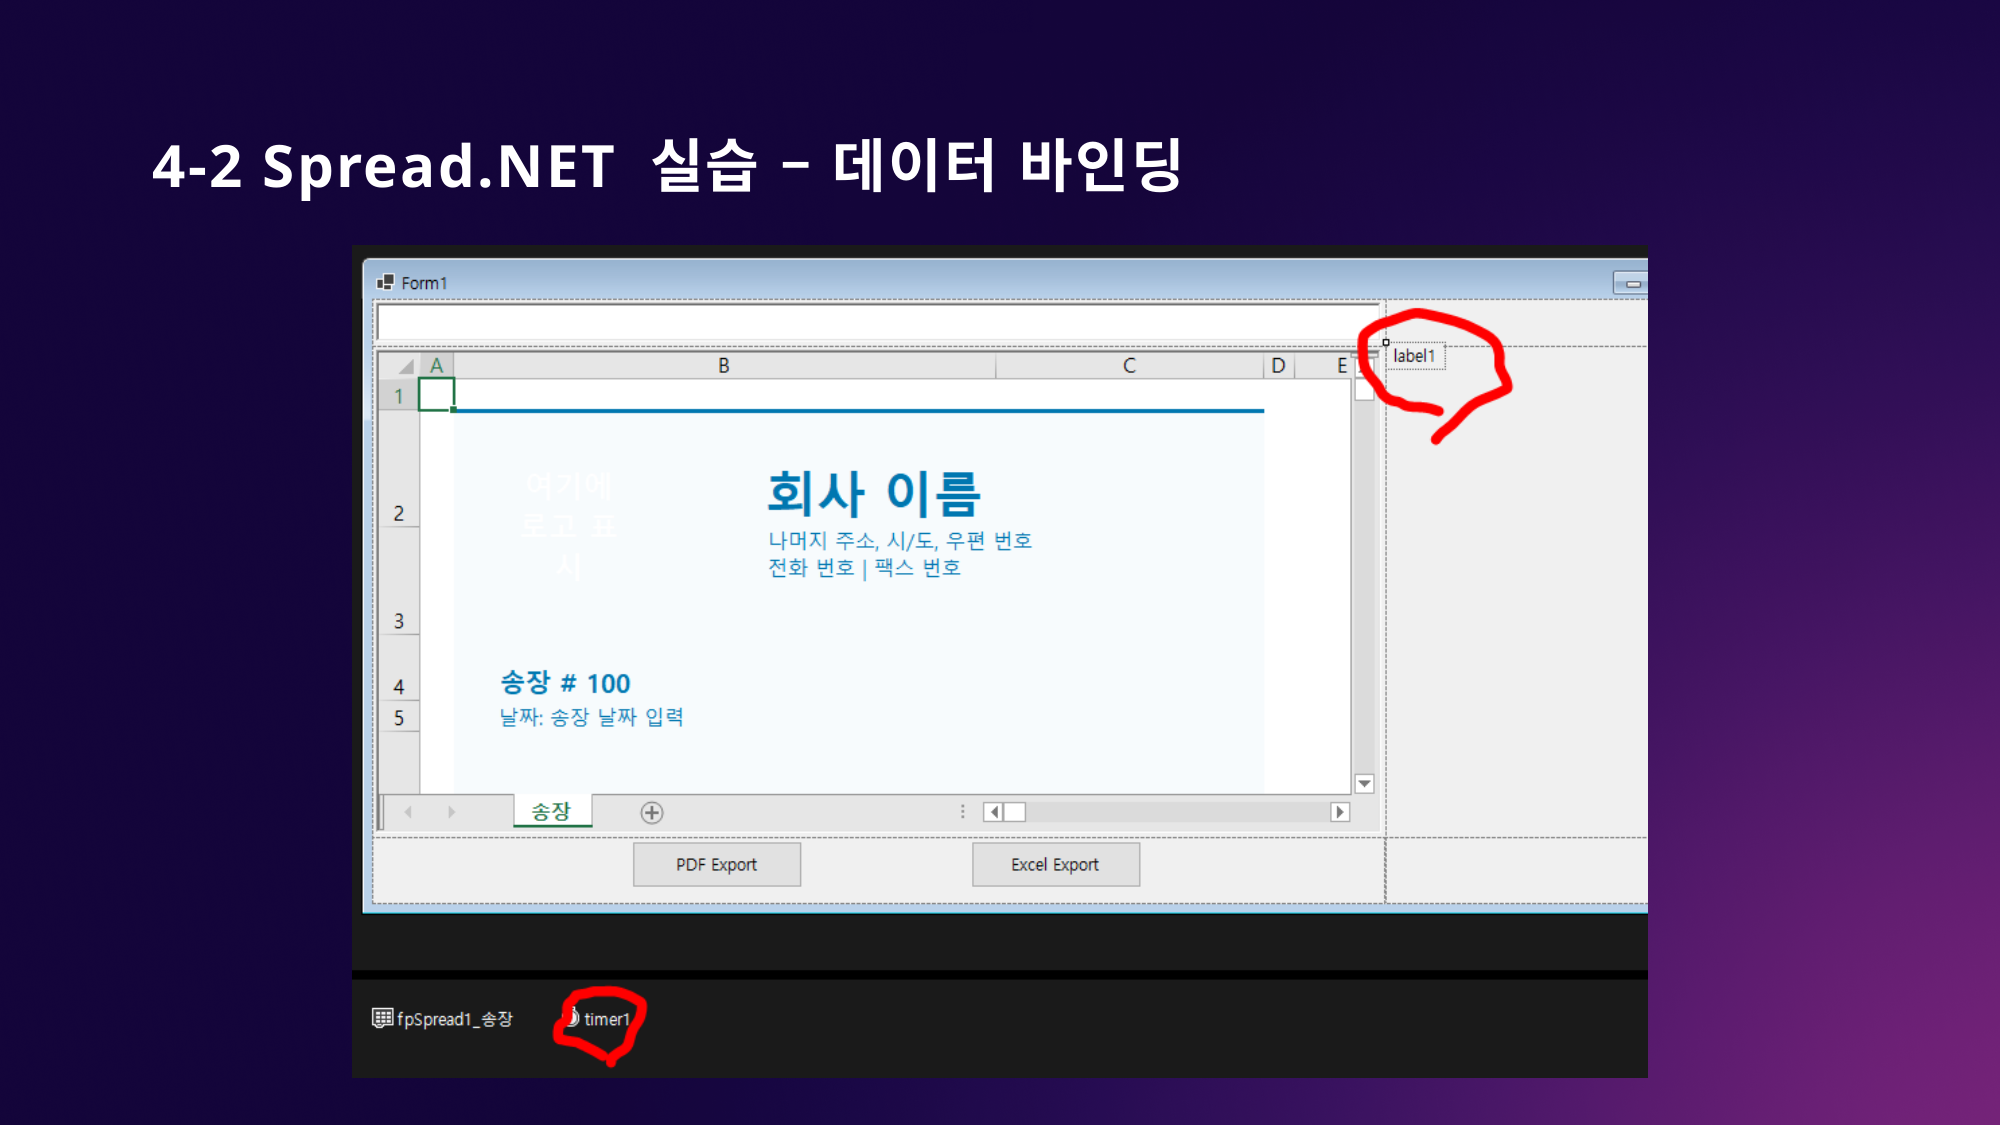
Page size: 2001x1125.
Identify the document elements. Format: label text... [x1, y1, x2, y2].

title 4-2 Spread.NET 실습 – 데이터 바인딩 [137, 59, 1863, 278]
picture [0, 0, 2000, 1125]
